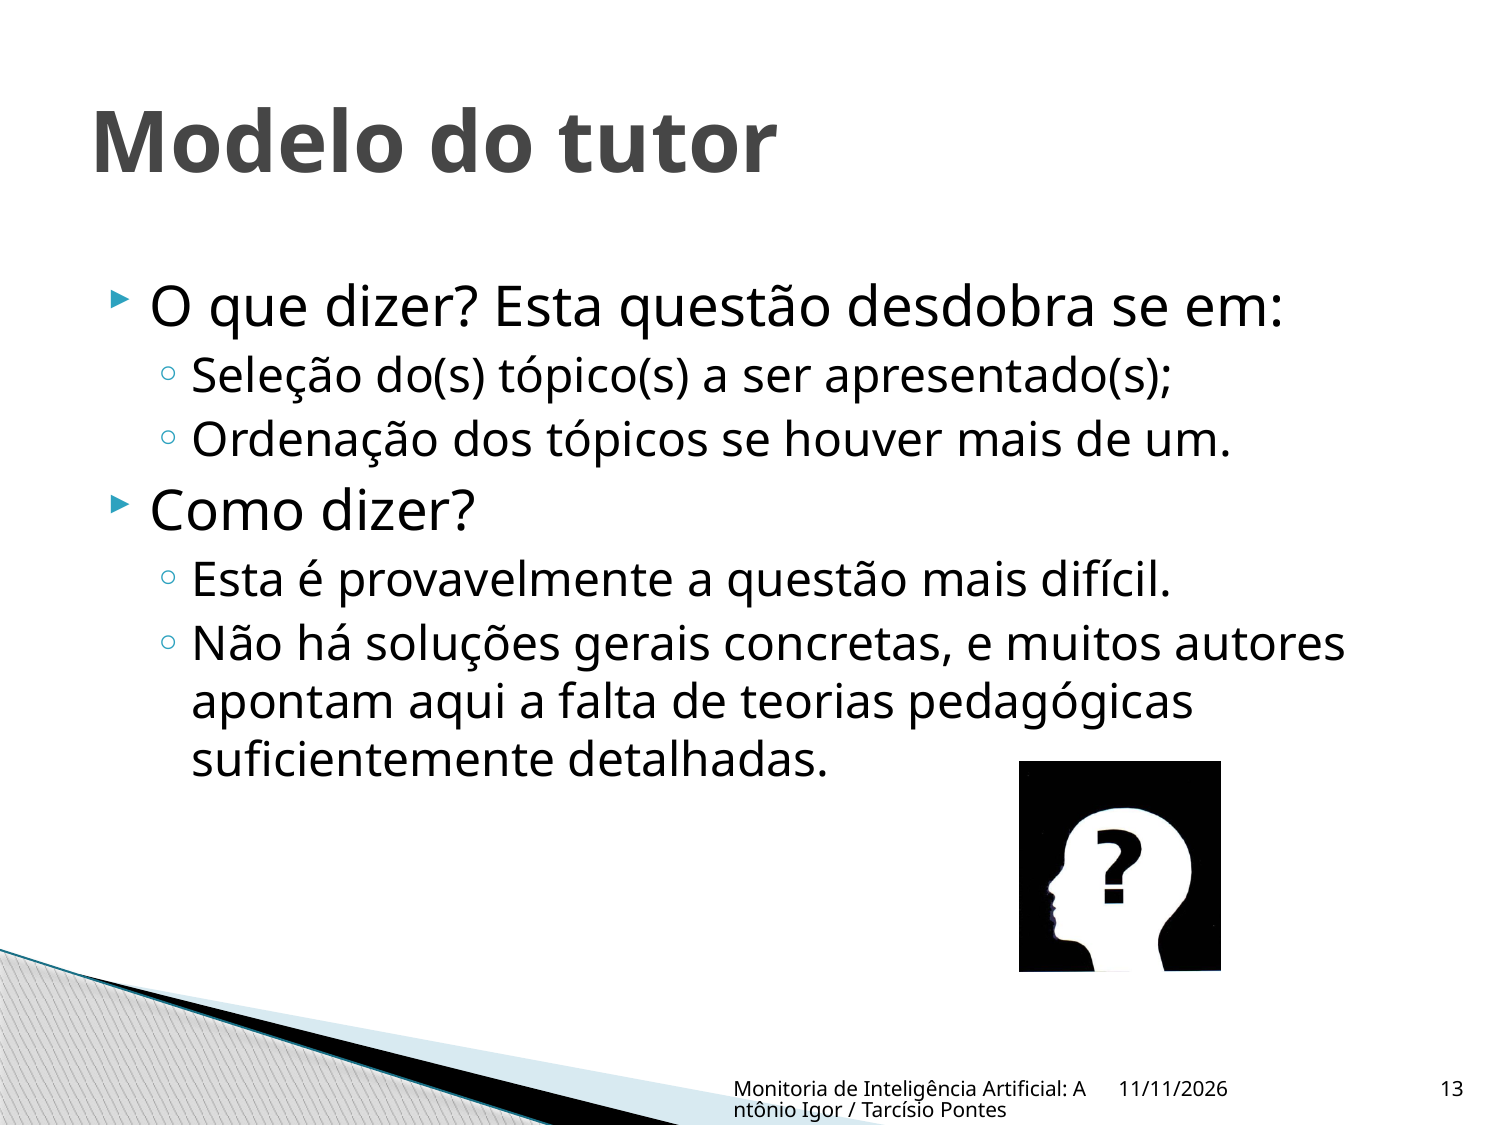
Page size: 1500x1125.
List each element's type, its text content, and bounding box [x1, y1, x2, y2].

picture [1019, 761, 1221, 973]
footer Monitoria de Inteligência Artificial: Antônio Igor / Tarcísio Pontes [718, 1051, 1105, 1112]
list O que dizer? Esta questão desdobra se em: Seleção do(s) tópico(s) a ser apresentado(s); Ordenação dos tópicos se houver mais de um. Como dizer? Esta é provavelmente a questão mais difícil. Não há soluções gerais concretas, e muitos autores apontam aqui a falta de teorias pedagógicas suficientemente detalhadas. [75, 262, 1425, 821]
title Modelo do tutor [75, 45, 1425, 233]
slide_number 13 [1418, 1051, 1479, 1112]
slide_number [1105, 1051, 1418, 1112]
